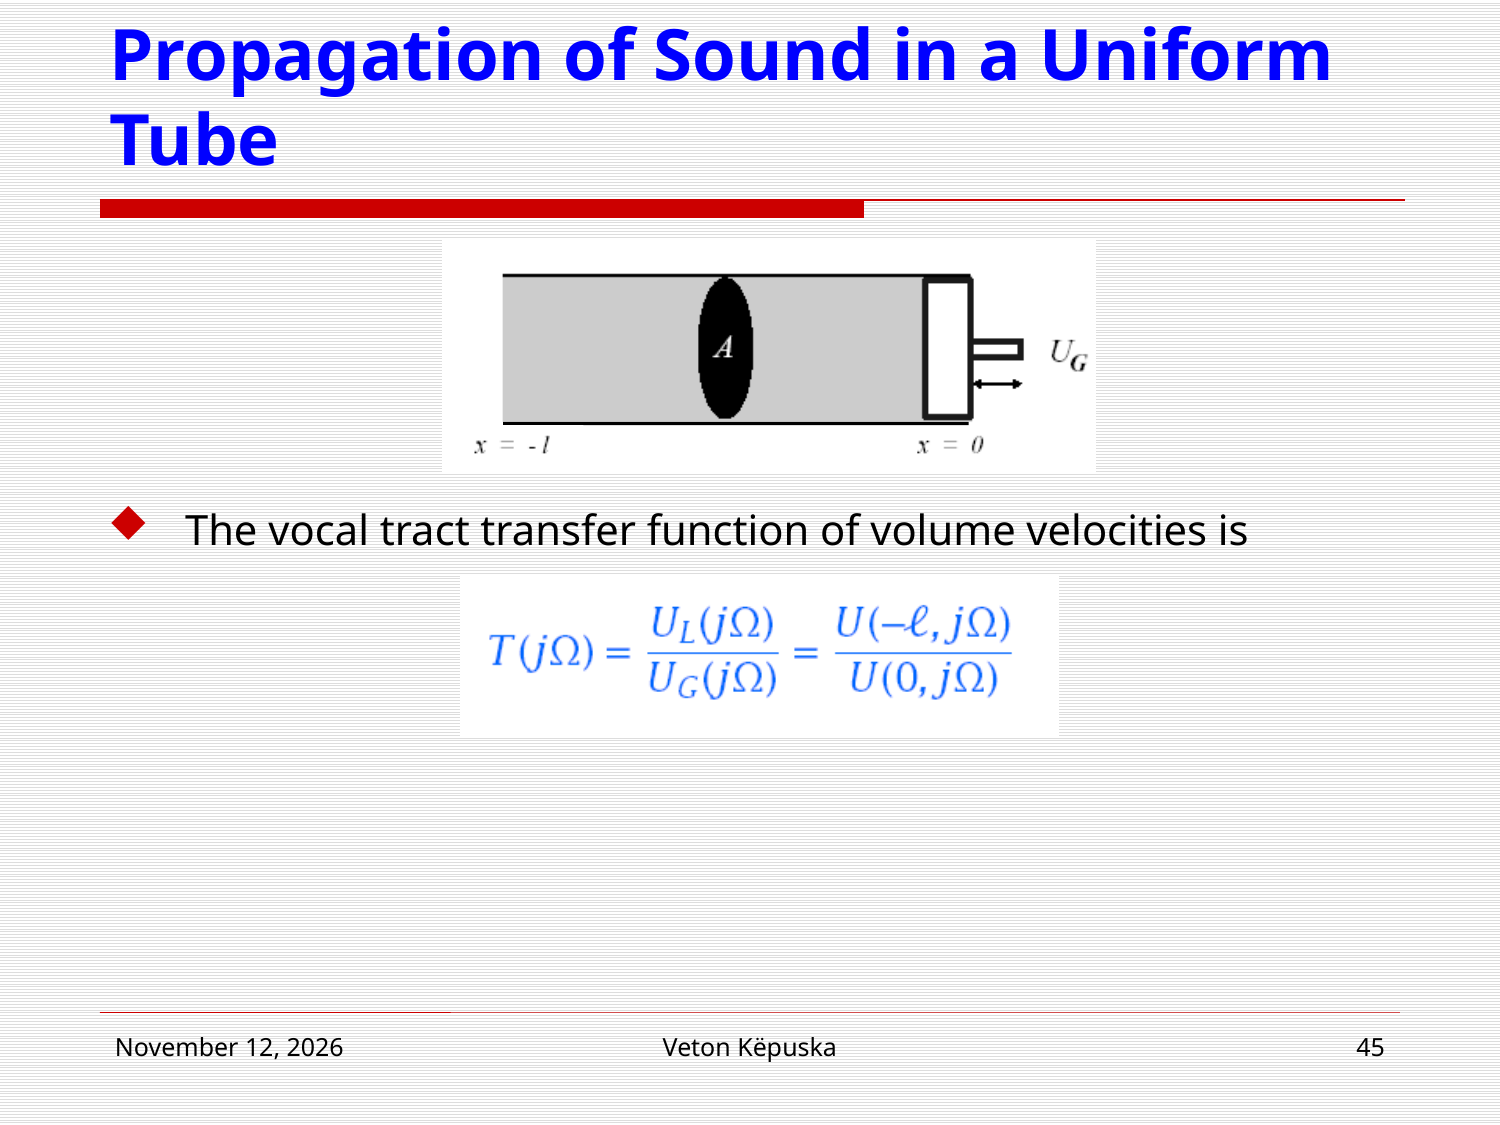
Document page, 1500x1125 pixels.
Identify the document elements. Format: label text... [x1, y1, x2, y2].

picture [459, 573, 1059, 736]
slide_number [99, 1024, 426, 1103]
list The vocal tract transfer function of volume velocities is [92, 237, 1406, 988]
title Propagation of Sound in a Uniform Tube [93, 49, 1407, 188]
slide_number 45 [1074, 1024, 1401, 1103]
picture [441, 238, 1096, 474]
footer Veton Këpuska [512, 1024, 988, 1103]
